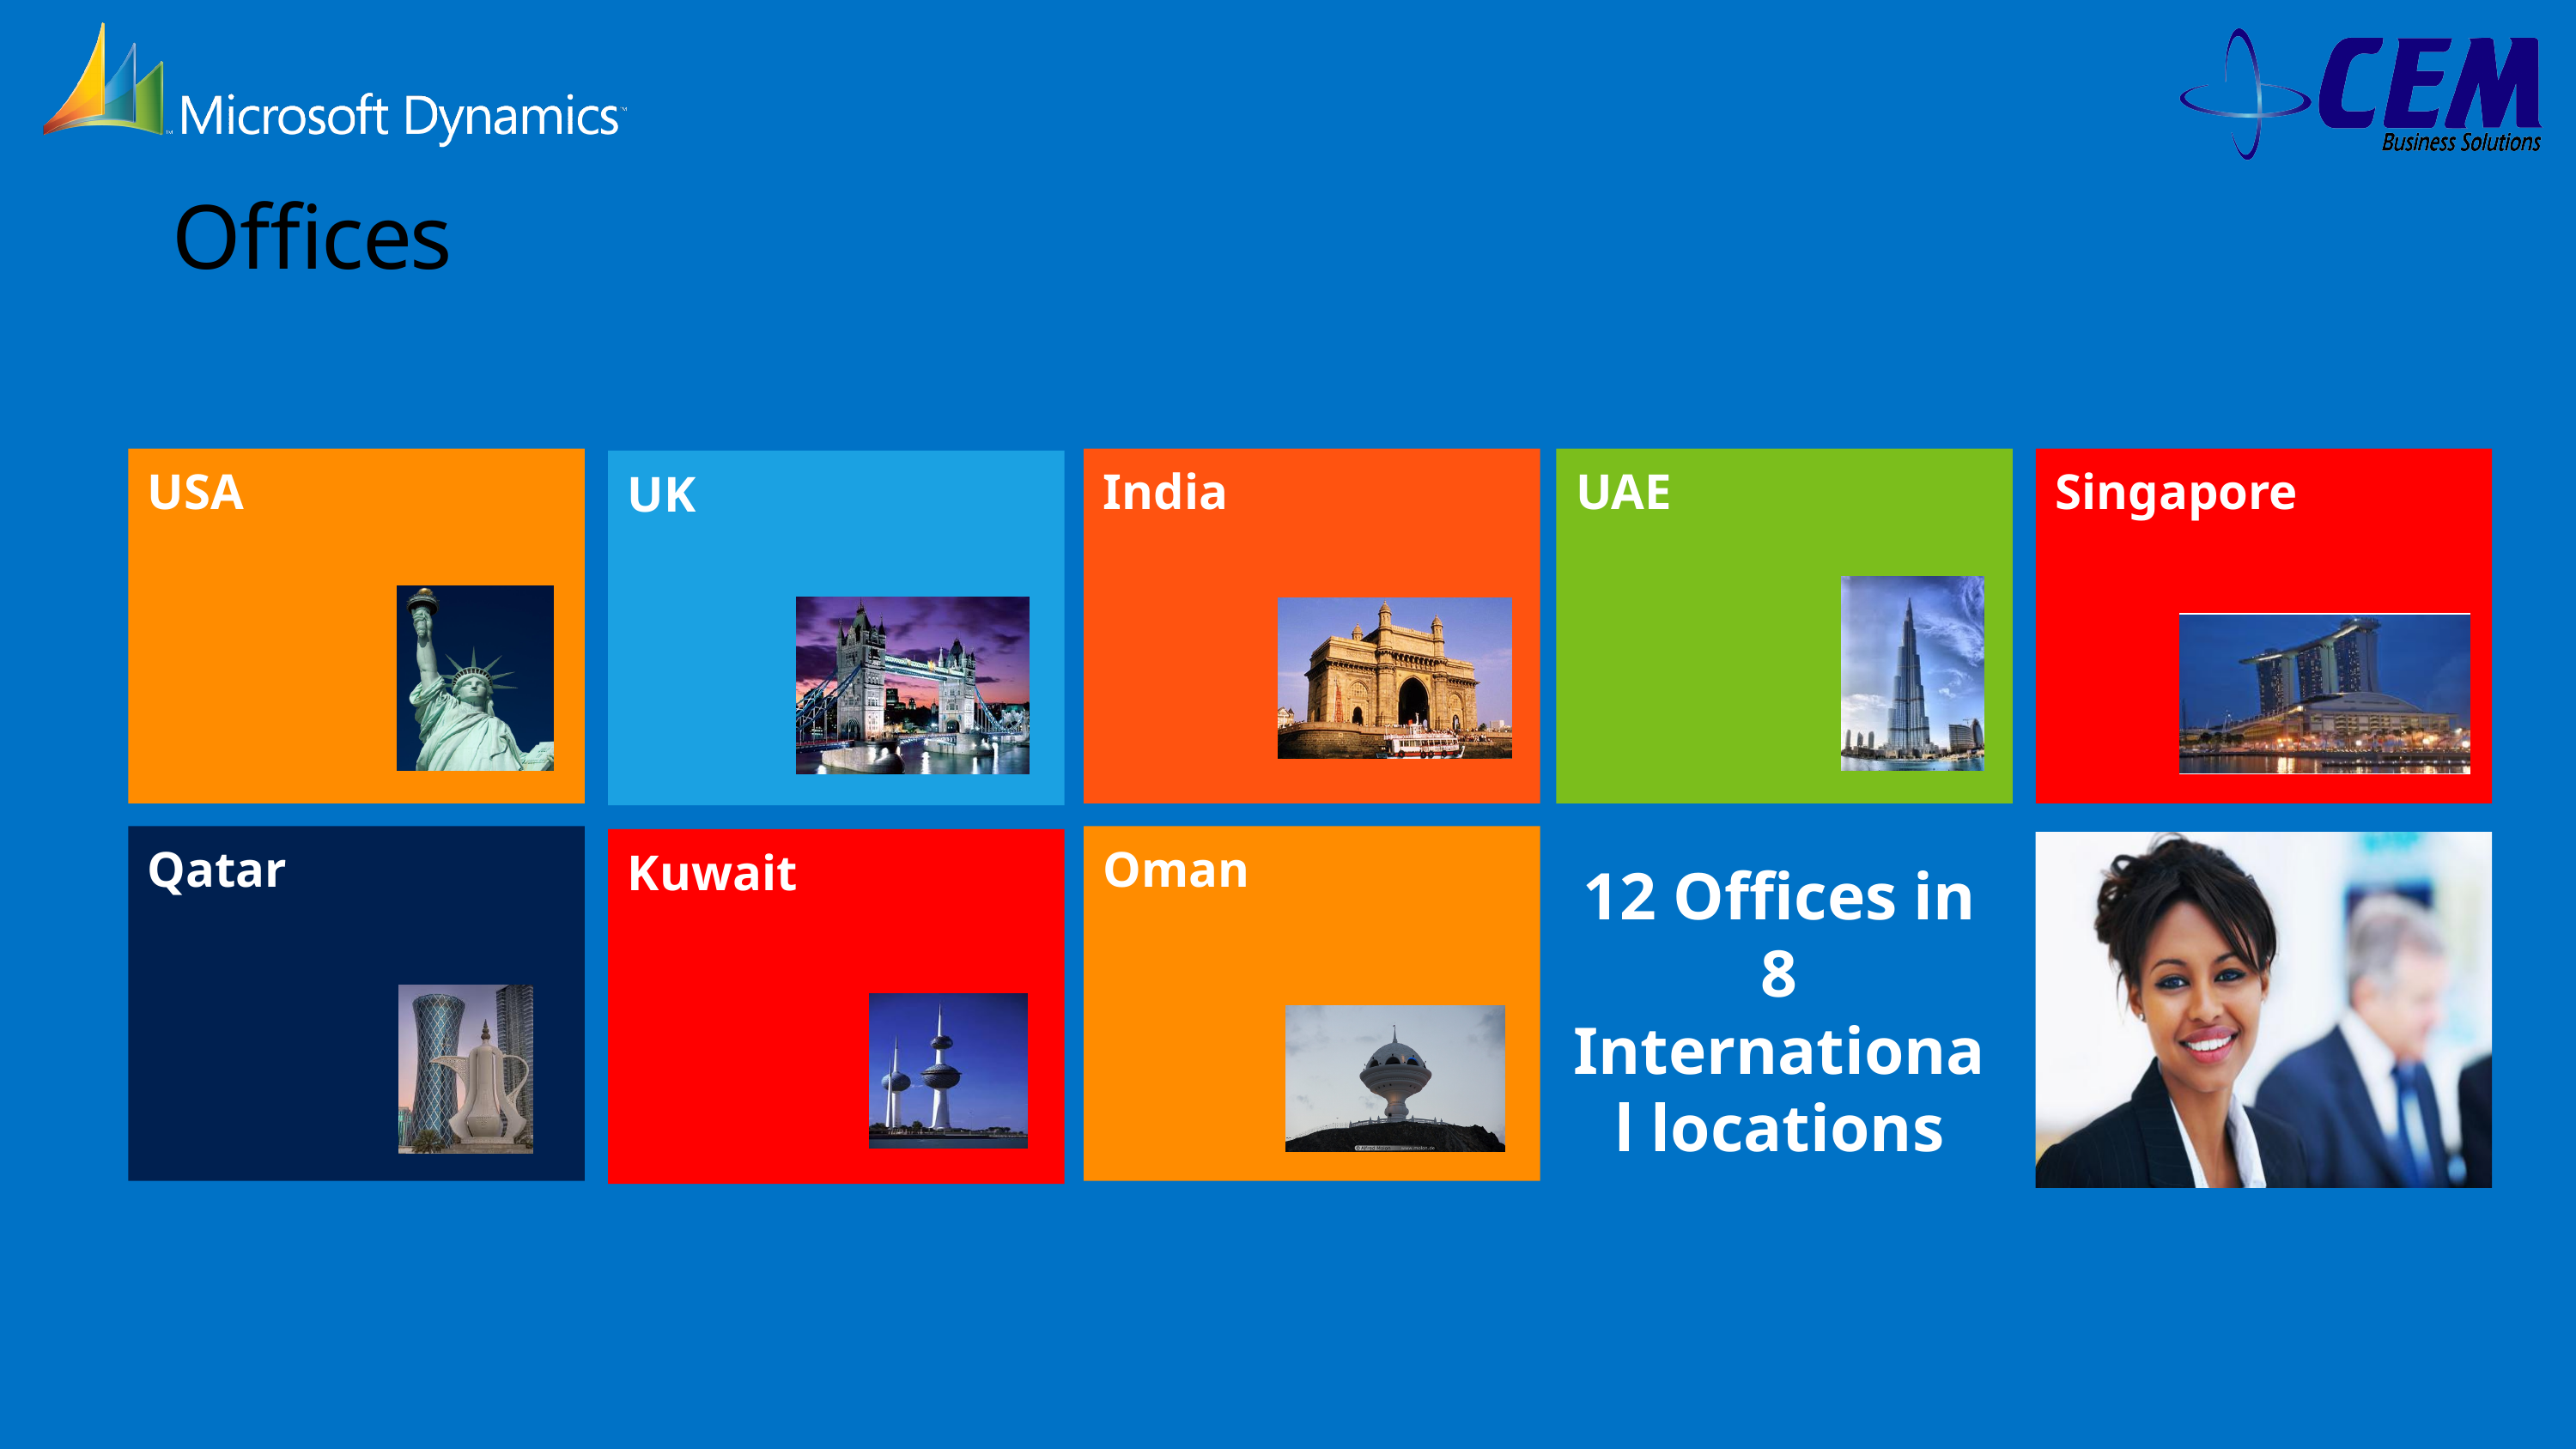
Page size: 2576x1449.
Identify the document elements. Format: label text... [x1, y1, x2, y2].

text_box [607, 450, 1065, 806]
picture [41, 21, 629, 149]
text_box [128, 448, 586, 804]
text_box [1556, 448, 2014, 804]
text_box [1083, 448, 1540, 804]
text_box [1083, 826, 1540, 1181]
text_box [2035, 448, 2493, 804]
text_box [128, 826, 586, 1181]
text_box 12 Offices in 8 International locations [1551, 832, 2008, 1188]
text_box [2035, 832, 2493, 1188]
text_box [607, 828, 1065, 1185]
title Offices [128, 193, 2466, 290]
picture [2166, 0, 2565, 188]
